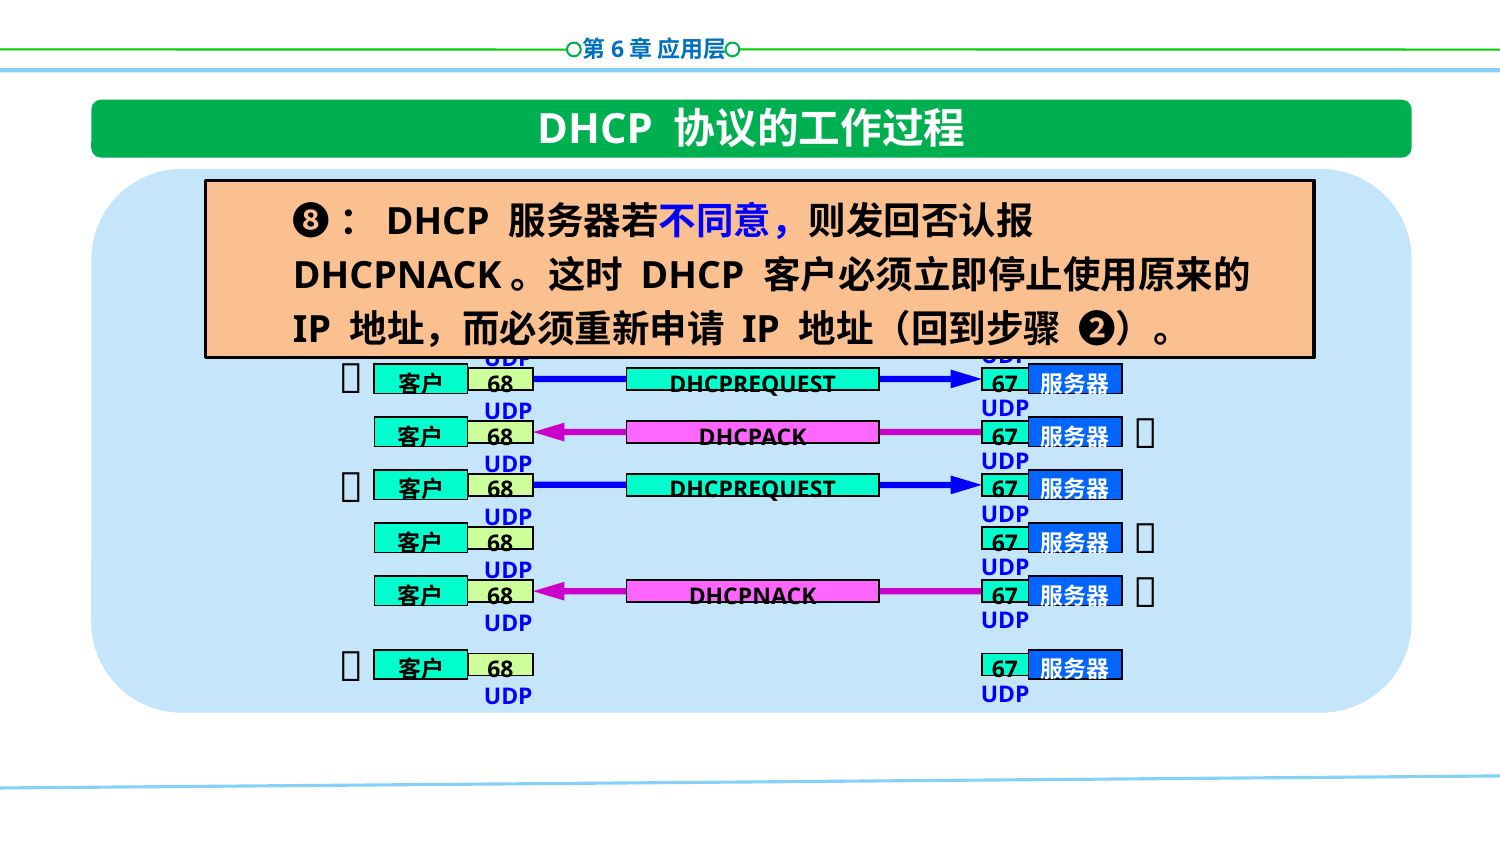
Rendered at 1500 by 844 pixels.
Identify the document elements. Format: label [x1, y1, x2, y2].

text_box [91, 94, 1412, 159]
text_box [89, 166, 1414, 718]
